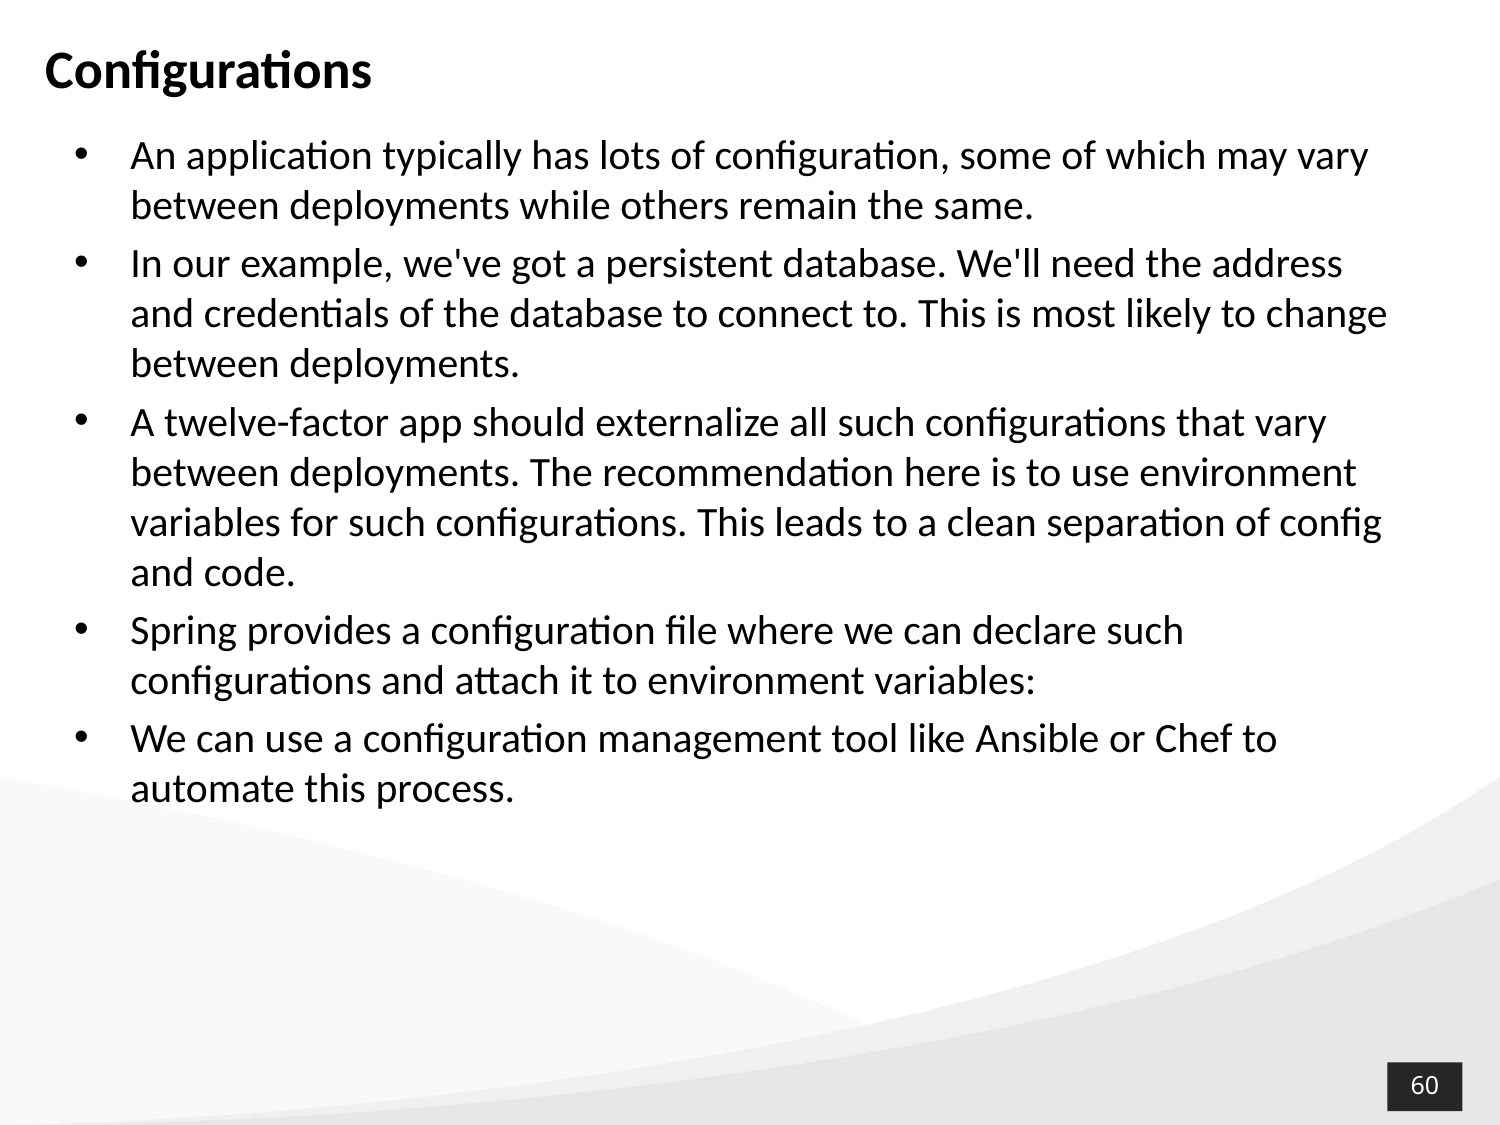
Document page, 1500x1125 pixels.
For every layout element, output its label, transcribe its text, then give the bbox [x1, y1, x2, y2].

list An application typically has lots of configuration, some of which may vary between deployments while others remain the same. In our example, we've got a persistent database. We'll need the address and credentials of the database to connect to. This is most likely to change between deployments. A twelve-factor app should externalize all such configurations that vary between deployments. The recommendation here is to use environment variables for such configurations. This leads to a clean separation of config and code. Spring provides a configuration file where we can declare such configurations and attach it to environment variables: We can use a configuration management tool like Ansible or Chef to automate this process. [59, 120, 1425, 863]
picture [0, 0, 1500, 1125]
title Configurations [30, 21, 1478, 113]
